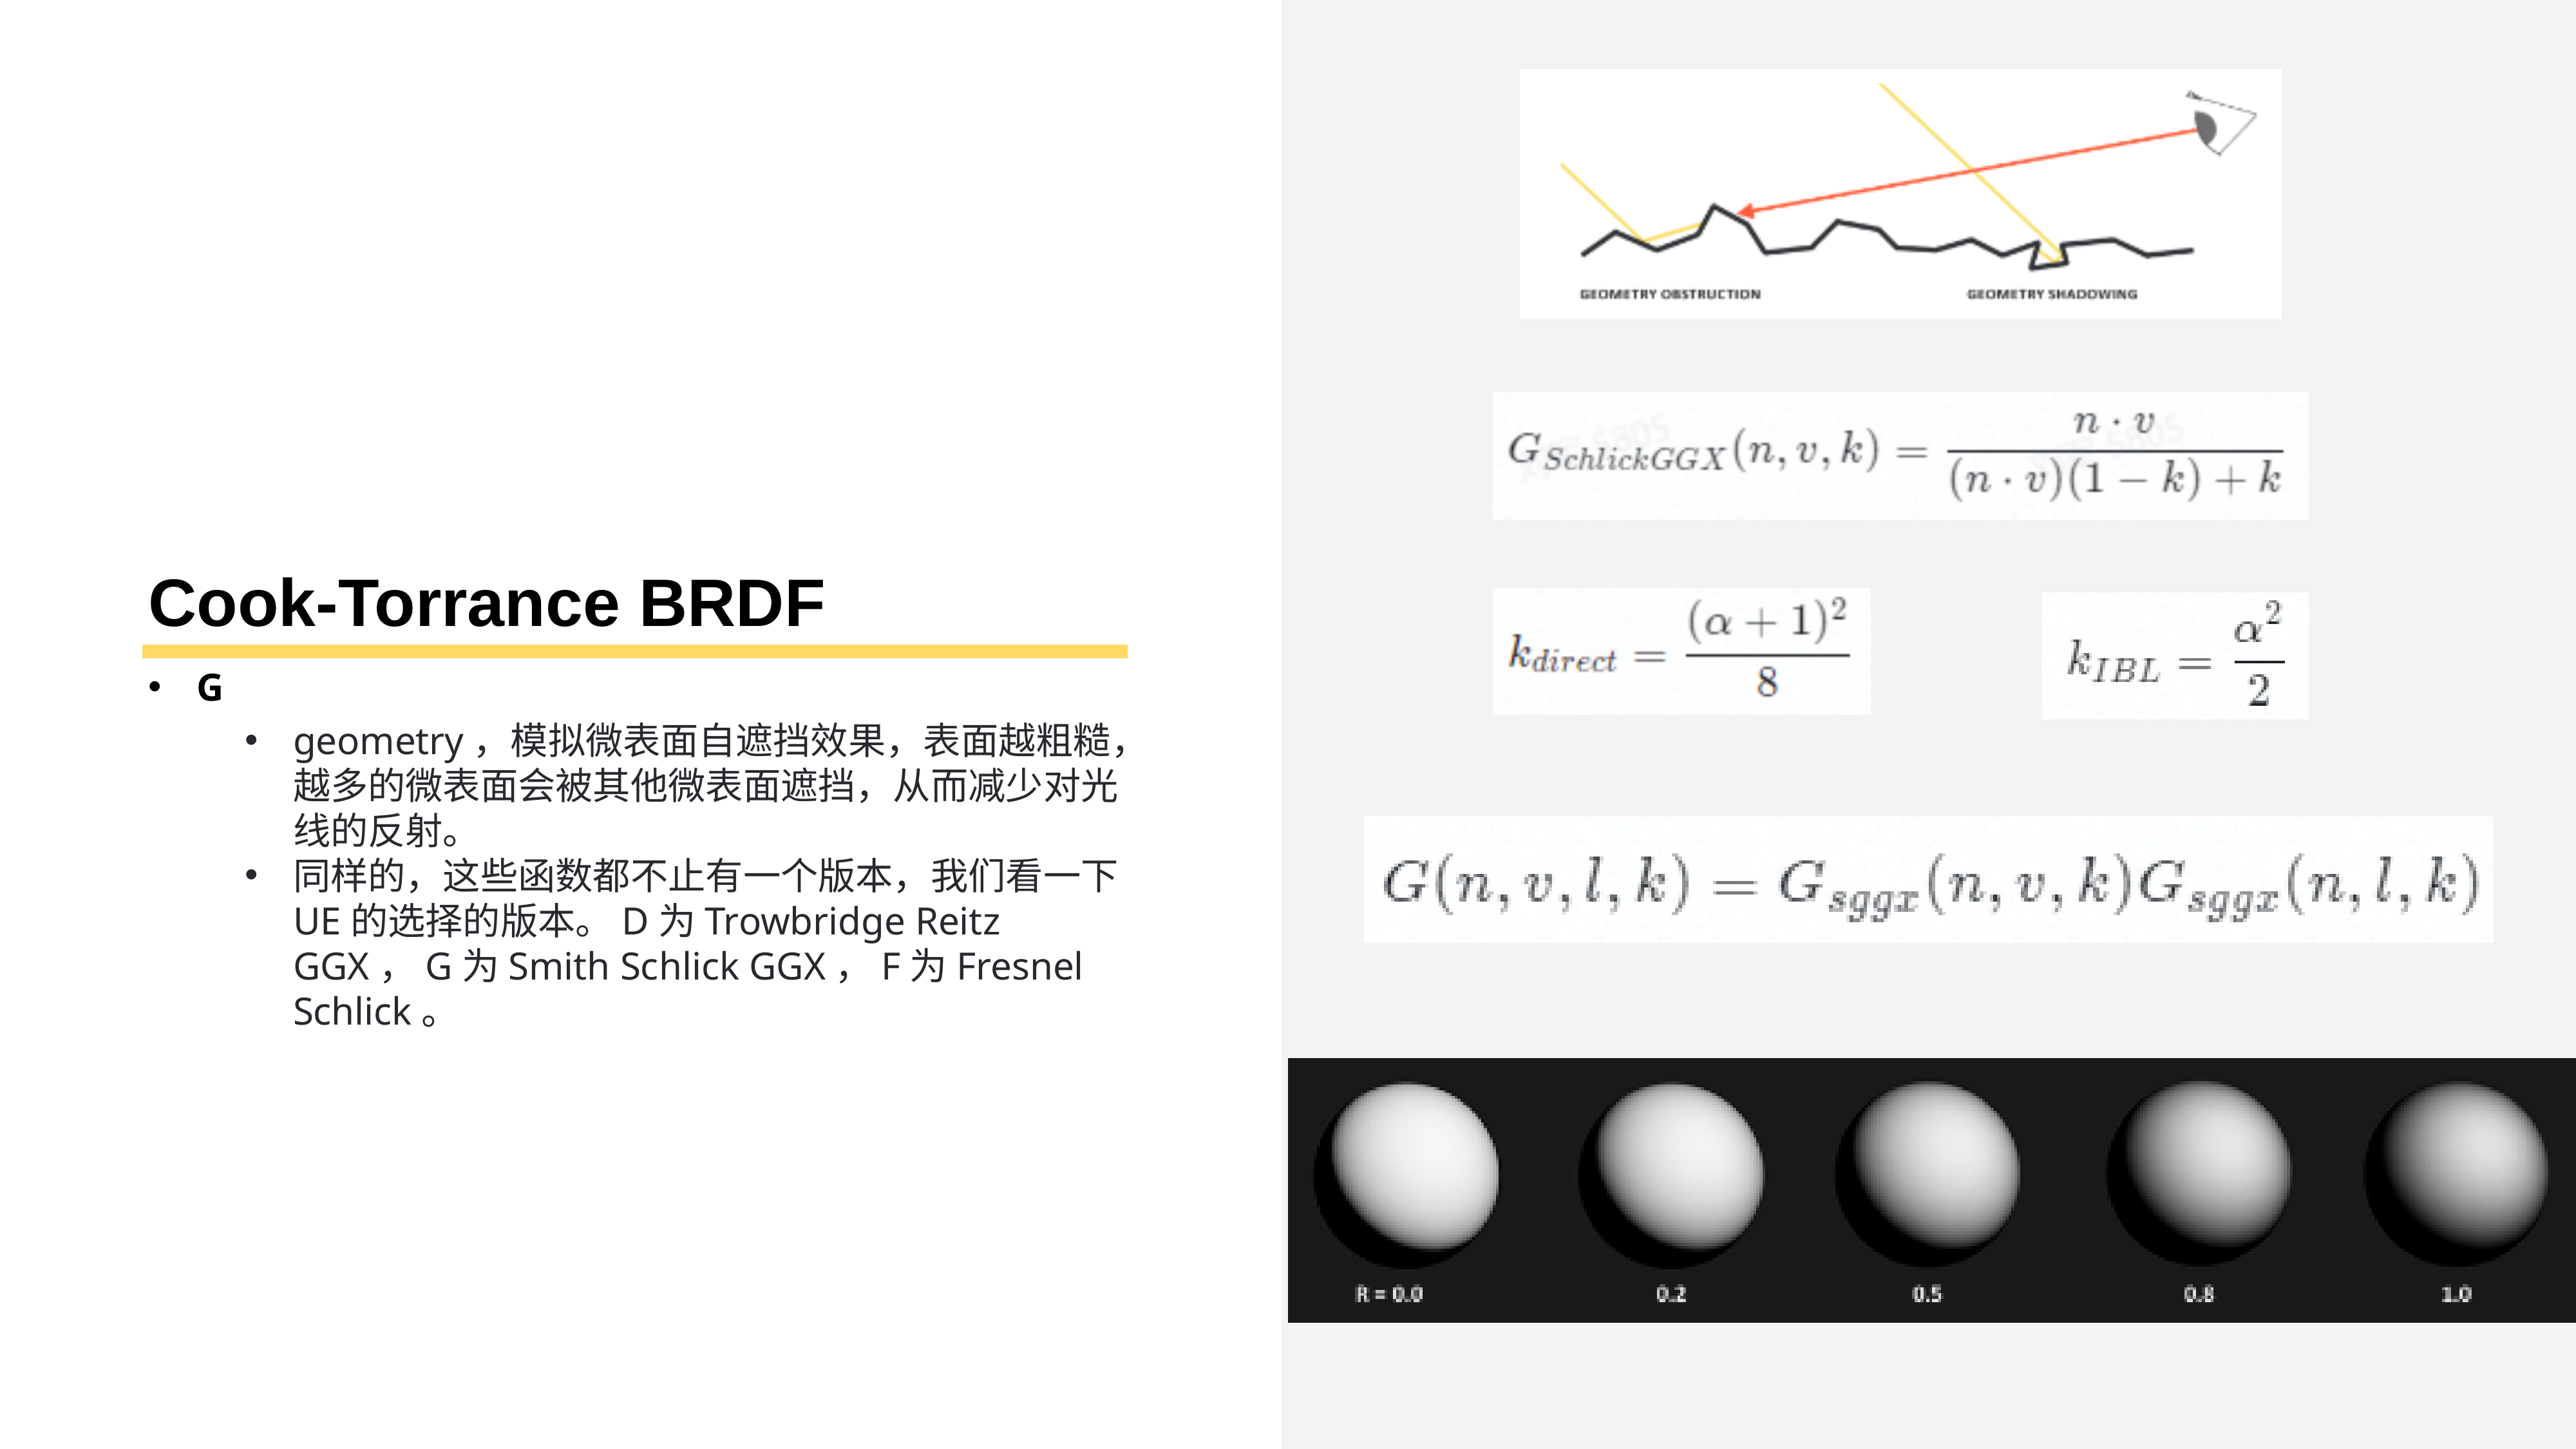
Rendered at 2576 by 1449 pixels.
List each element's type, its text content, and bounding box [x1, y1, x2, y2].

text_box G geometry，模拟微表面自遮挡效果，表面越粗糙，越多的微表面会被其他微表面遮挡，从而减少对光线的反射。 同样的，这些函数都不止有一个版本，我们看一下UE的选择的版本。D为Trowbridge Reitz GGX，G为Smith Schlick GGX，F为Fresnel Schlick。 [142, 659, 1128, 1038]
picture [1287, 1058, 2576, 1323]
text_box [1281, 0, 2576, 1449]
text_box [142, 645, 1128, 659]
picture [1492, 392, 2309, 520]
picture [2041, 592, 2309, 719]
text_box Cook-Torrance BRDF [142, 553, 1091, 645]
picture [1492, 588, 1871, 715]
picture [1520, 69, 2282, 320]
picture [1363, 815, 2494, 943]
